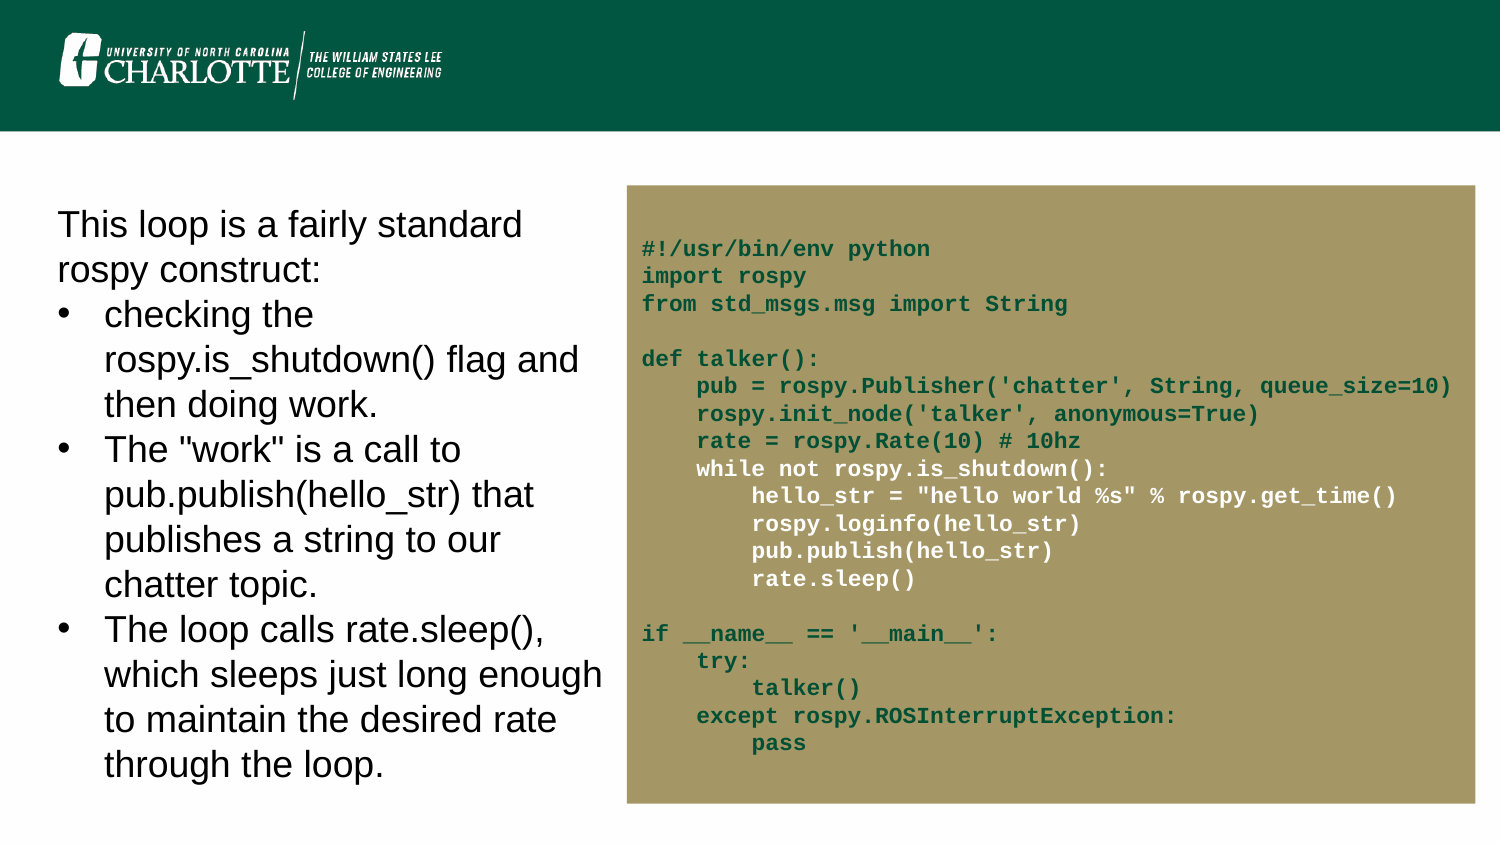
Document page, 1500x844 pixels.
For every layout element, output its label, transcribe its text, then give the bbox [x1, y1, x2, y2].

text_box #!/usr/bin/env python import rospy from std_msgs.msg import String def talker(): pub = rospy.Publisher('chatter', String, queue_size=10) rospy.init_node('talker', anonymous=True) rate = rospy.Rate(10) # 10hz while not rospy.is_shutdown(): hello_str = "hello world %s" % rospy.get_time() rospy.loginfo(hello_str) pub.publish(hello_str) rate.sleep() if __name__ == '__main__': try: talker() except rospy.ROSInterruptException: pass [626, 185, 1476, 804]
text_box This loop is a fairly standard rospy construct: checking the rospy.is_shutdown() flag and then doing work. The "work" is a call to pub.publish(hello_str) that publishes a string to our chatter topic. The loop calls rate.sleep(), which sleeps just long enough to maintain the desired rate through the loop. [42, 185, 624, 801]
picture [0, 0, 1500, 844]
